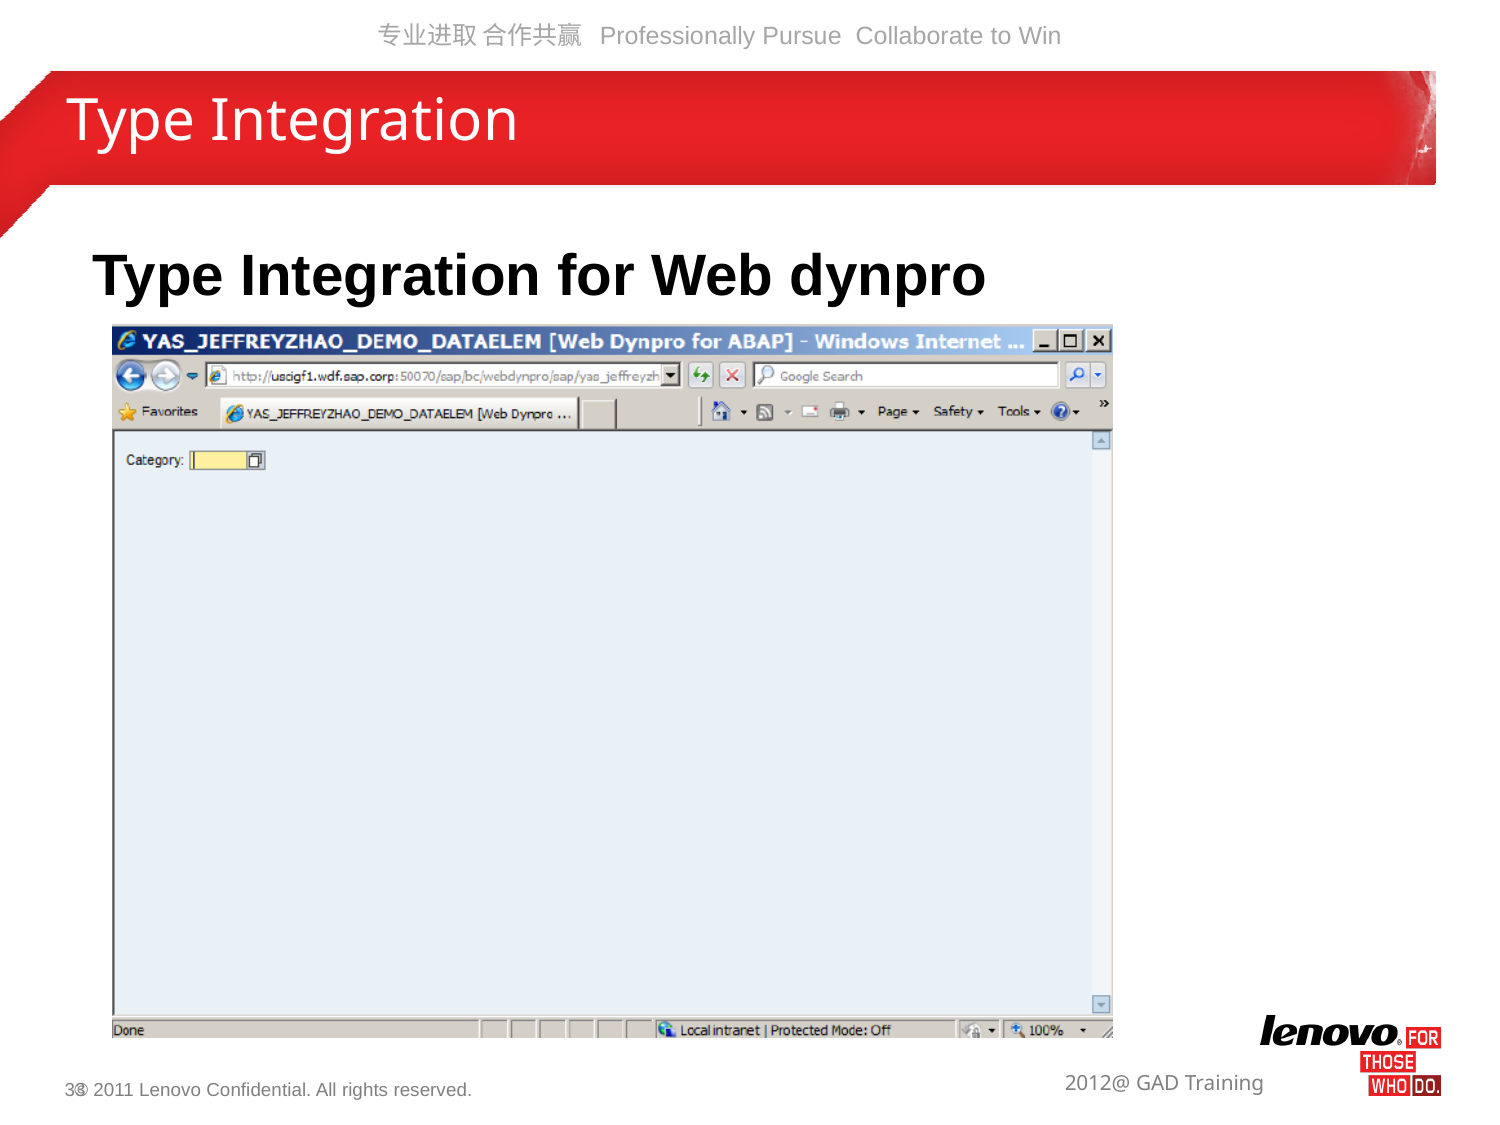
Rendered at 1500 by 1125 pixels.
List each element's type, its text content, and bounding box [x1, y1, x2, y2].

picture [112, 324, 1113, 1038]
picture [0, 0, 1500, 250]
picture [1260, 1015, 1441, 1096]
text_box Type Integration for Web dynpro [92, 237, 988, 308]
title Type Integration [51, 75, 1500, 172]
